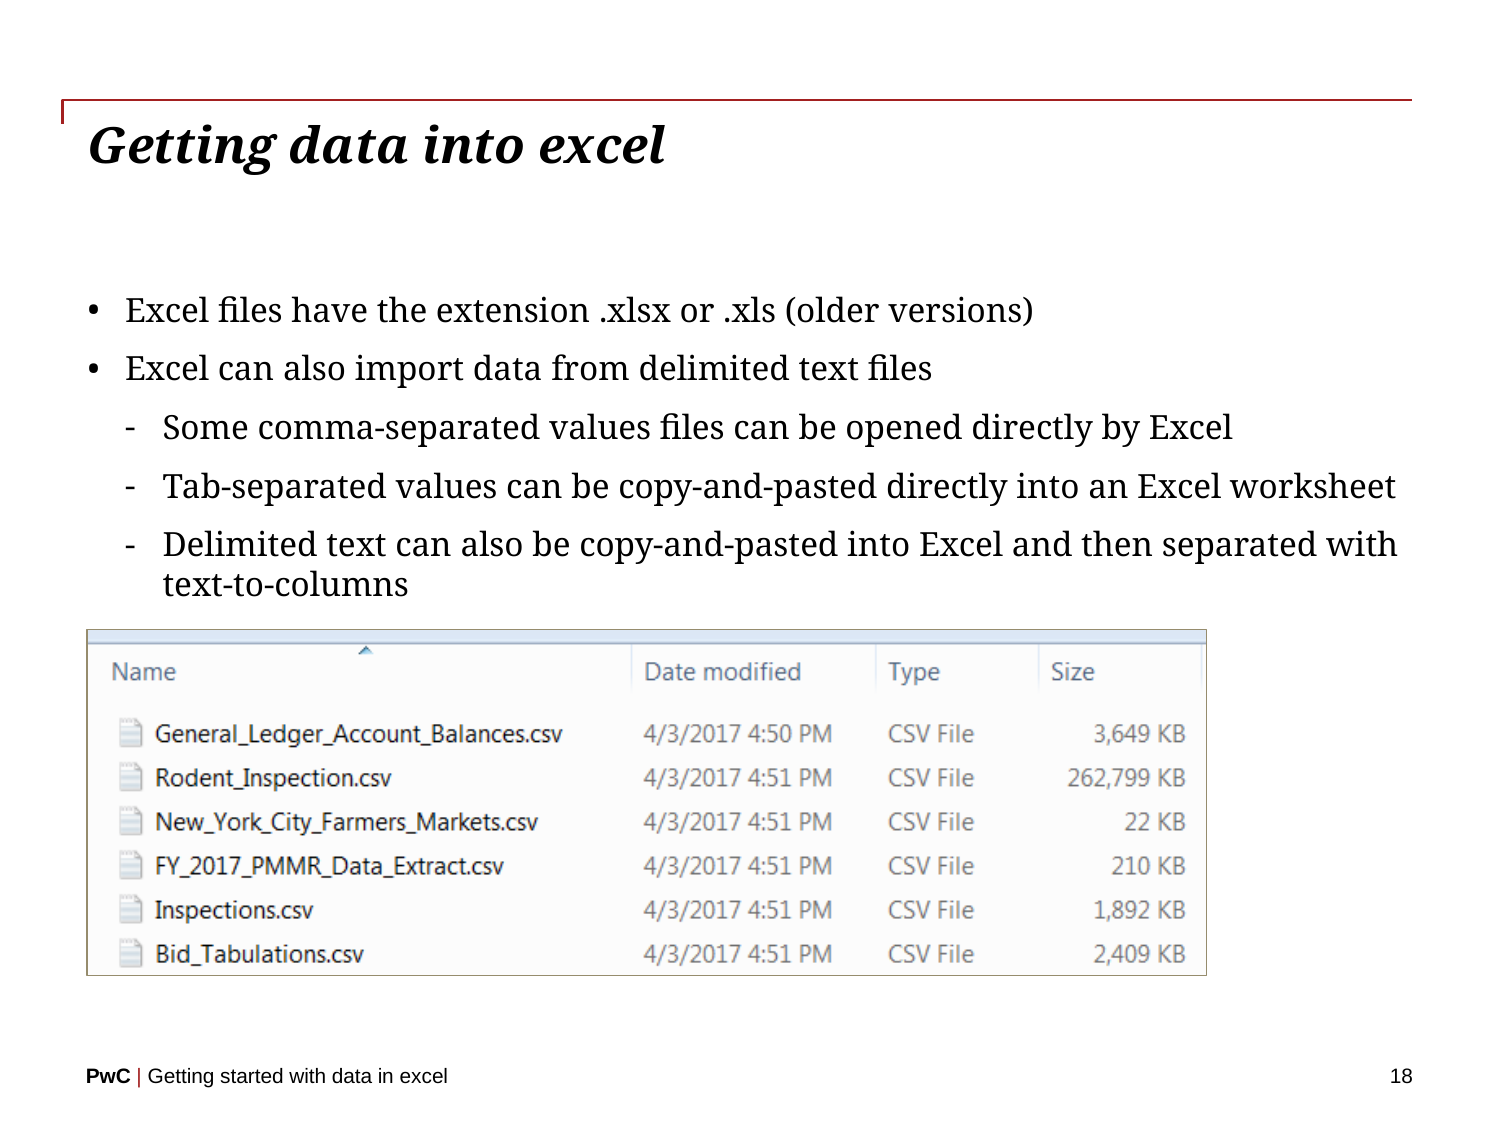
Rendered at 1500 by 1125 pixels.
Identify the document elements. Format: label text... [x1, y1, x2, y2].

list Excel files have the extension .xlsx or .xls (older versions) Excel can also import data from delimited text files Some comma-separated values files can be opened directly by Excel Tab-separated values can be copy-and-pasted directly into an Excel worksheet Delimited text can also be copy-and-pasted into Excel and then separated with text-to-columns [87, 288, 1413, 927]
picture [87, 629, 1207, 976]
slide_number 18 [1162, 1062, 1413, 1088]
title Getting data into excel [87, 113, 1413, 174]
